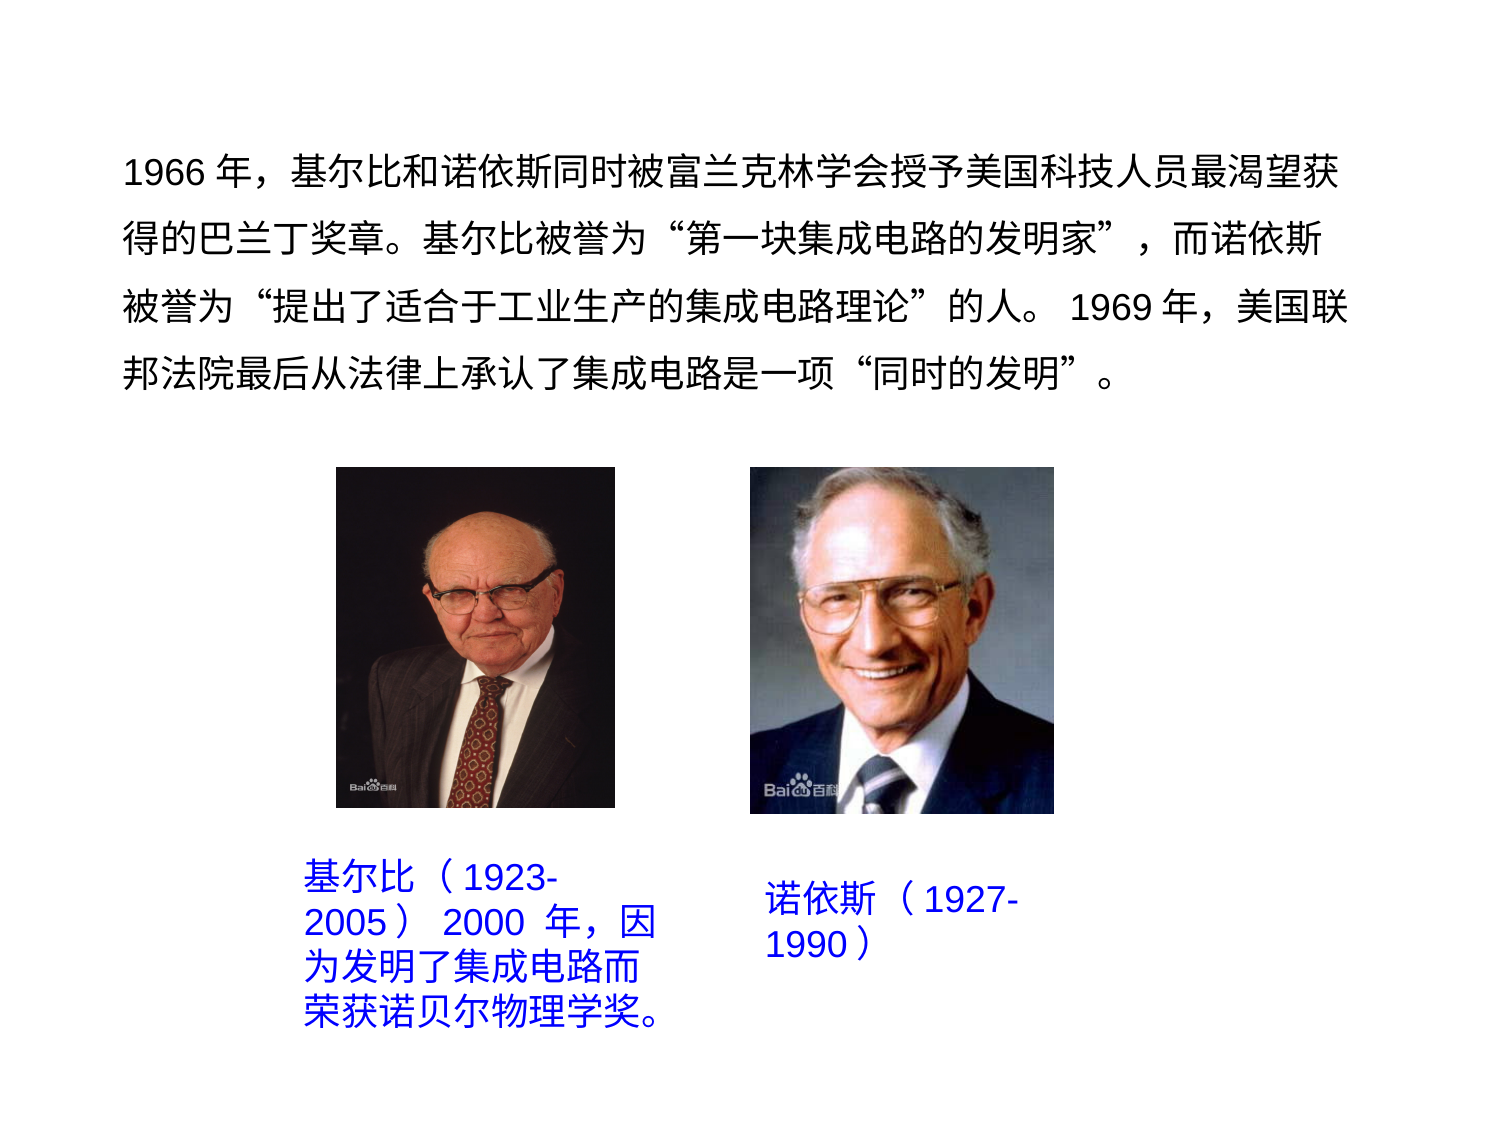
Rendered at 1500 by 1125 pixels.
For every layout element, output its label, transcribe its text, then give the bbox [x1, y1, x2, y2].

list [749, 467, 1054, 814]
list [336, 467, 615, 808]
text_box 基尔比（1923-2005）2000 年，因为发明了集成电路而荣获诺贝尔物理学奖。 [289, 845, 686, 1041]
text_box 诺依斯（1927-1990） [750, 867, 1134, 973]
text_box 1966年，基尔比和诺依斯同时被富兰克林学会授予美国科技人员最渴望获得的巴兰丁奖章。基尔比被誉为“第一块集成电路的发明家”，而诺依斯被誉为“提出了适合于工业生产的集成电路理论”的人。1969年，美国联邦法院最后从法律上承认了集成电路是一项“同时的发明”。 [108, 117, 1367, 403]
